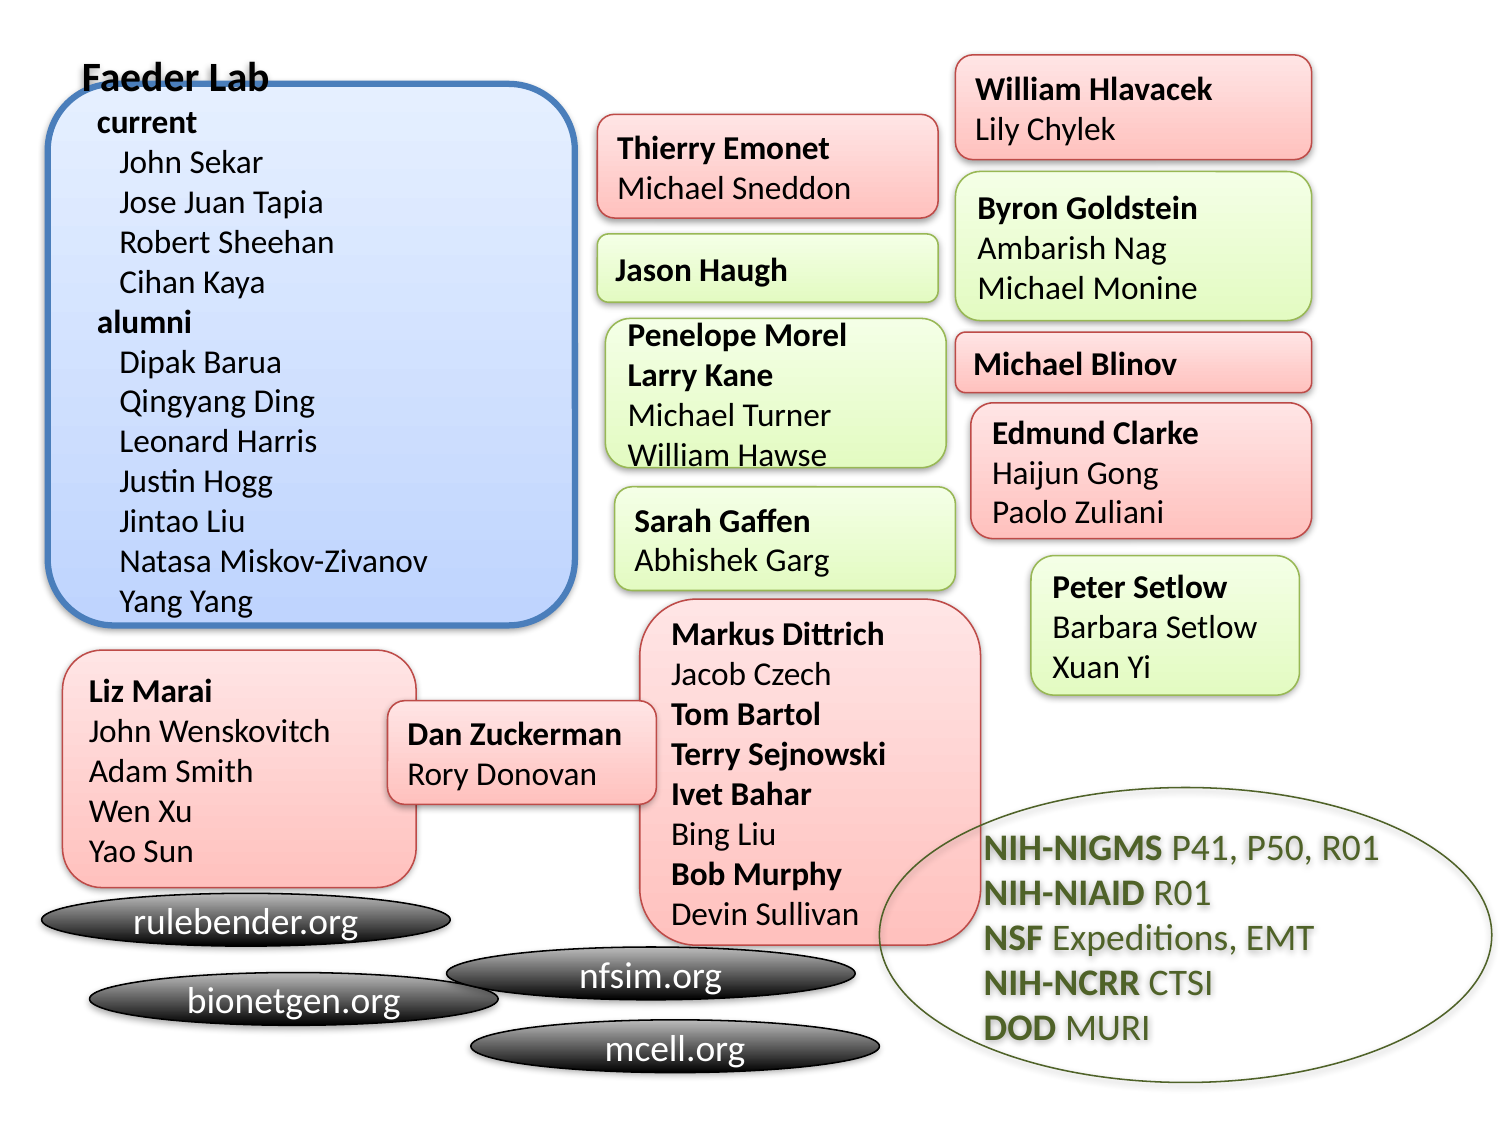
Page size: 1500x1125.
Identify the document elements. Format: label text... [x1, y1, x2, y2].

text_box Faeder Lab current John Sekar Jose Juan Tapia Robert Sheehan Cihan Kaya alumni Dipak Barua Qingyang Ding Leonard Harris Justin Hogg Jintao Liu Natasa Miskov-Zivanov Yang Yang [46, 83, 576, 627]
text_box Edmund Clarke Haijun Gong Paolo Zuliani [970, 402, 1313, 540]
text_box Sarah Gaffen Abhishek Garg [613, 485, 957, 592]
text_box Dan Zuckerman Rory Donovan [386, 699, 658, 806]
text_box Markus Dittrich Jacob Czech Tom Bartol Terry Sejnowski Ivet Bahar Bing Liu Bob Murphy Devin Sullivan [638, 599, 982, 946]
text_box Peter Setlow Barbara Setlow Xuan Yi [1030, 554, 1301, 696]
text_box Byron Goldstein Ambarish Nag Michael Monine [954, 170, 1313, 322]
text_box William Hlavacek Lily Chylek [954, 54, 1313, 161]
text_box Michael Blinov [954, 331, 1313, 394]
text_box bionetgen.org [88, 971, 499, 1027]
text_box Penelope Morel Larry Kane Michael Turner William Hawse [604, 317, 948, 469]
text_box Liz Marai John Wenskovitch Adam Smith Wen Xu Yao Sun [61, 649, 417, 889]
text_box Jason Haugh [596, 233, 939, 304]
text_box [544, 91, 725, 151]
text_box rulebender.org [40, 892, 451, 947]
text_box mcell.org [470, 1019, 881, 1074]
text_box nfsim.org [445, 946, 856, 1001]
text_box NIH-NIGMS P41, P50, R01 NIH-NIAID R01 NSF Expeditions, EMT NIH-NCRR CTSI DOD MURI [878, 786, 1493, 1084]
text_box [62, 91, 77, 103]
text_box Thierry Emonet Michael Sneddon [596, 113, 939, 219]
